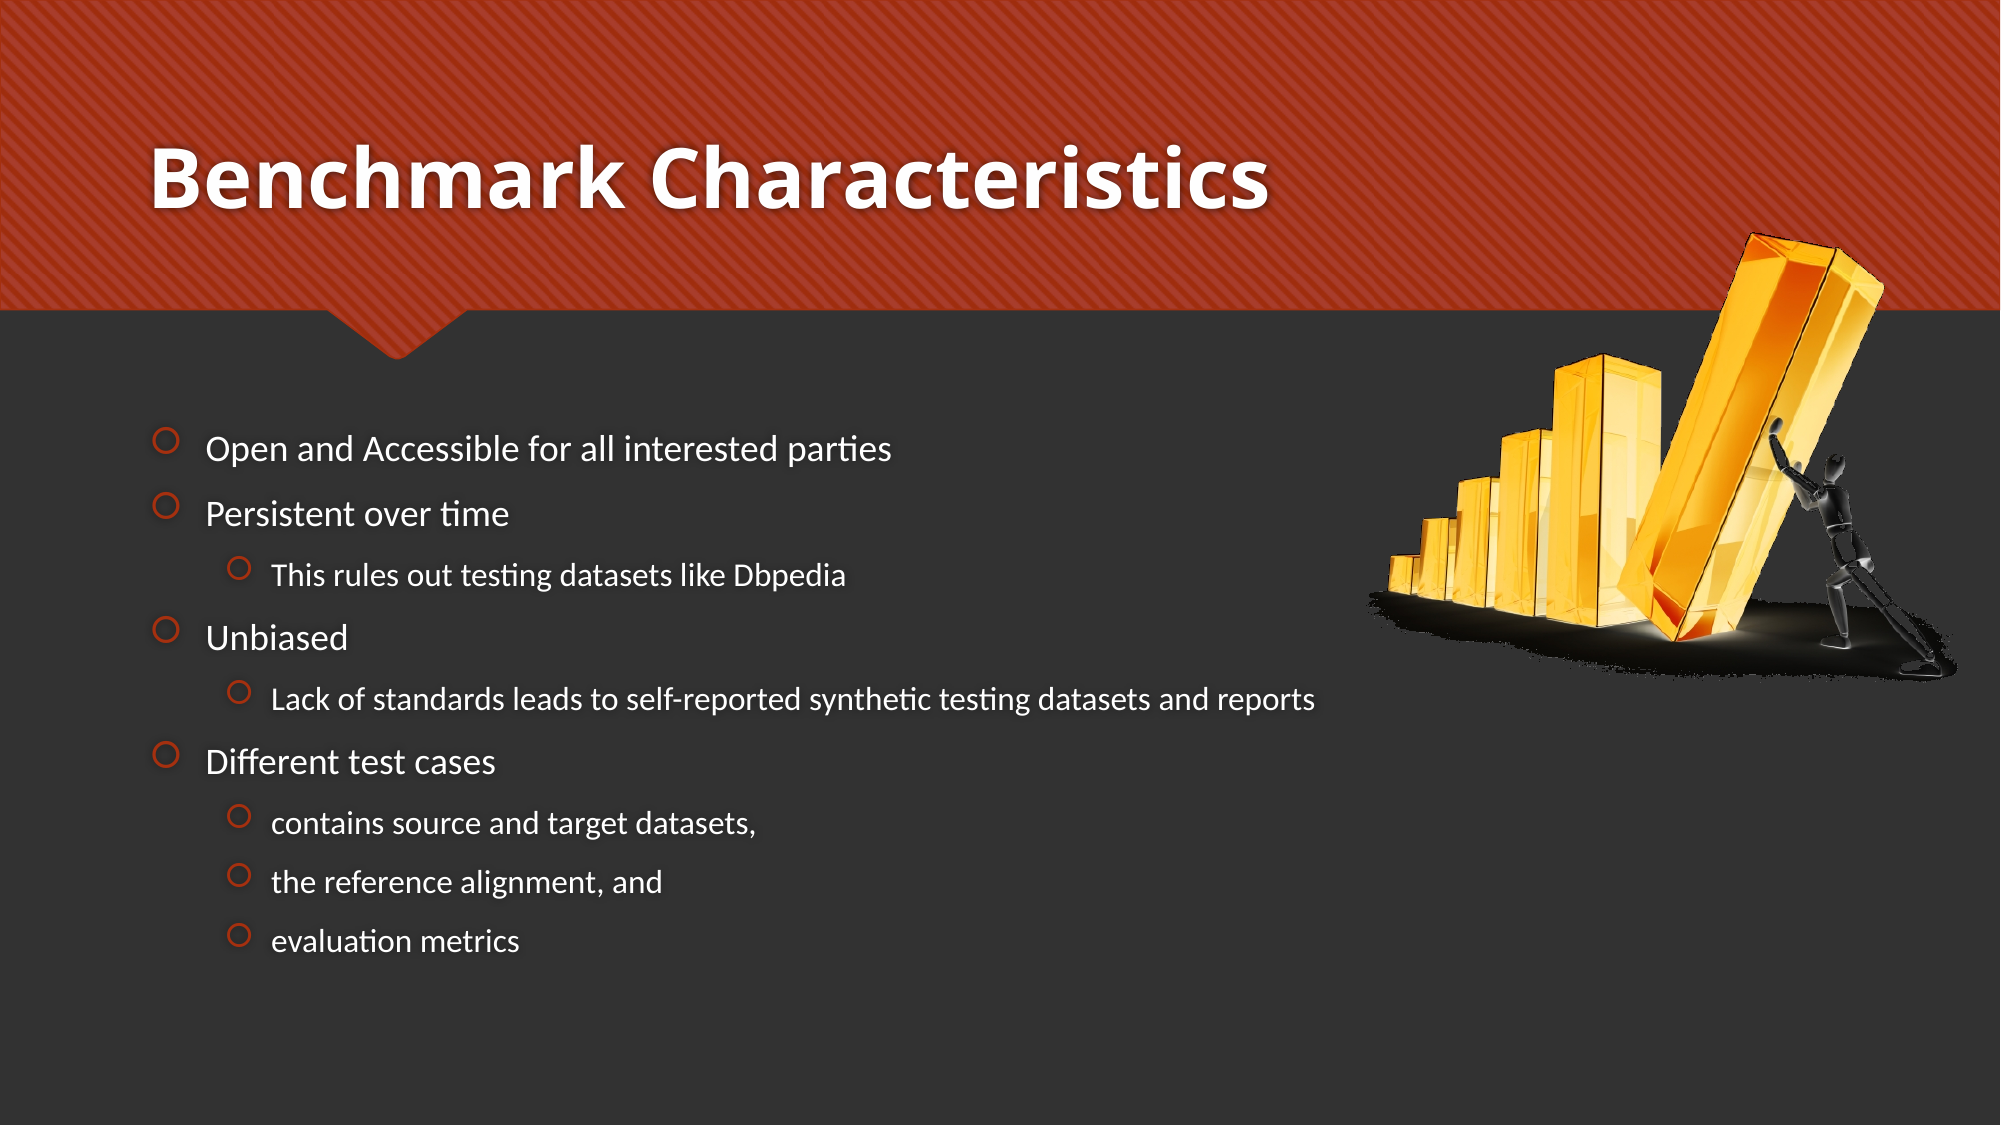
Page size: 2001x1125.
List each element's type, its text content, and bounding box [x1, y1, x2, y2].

picture [1366, 232, 1959, 683]
list Open and Accessible for all interested parties Persistent over time This rules out testing datasets like Dbpedia Unbiased Lack of standards leads to self-reported synthetic testing datasets and reports Different test cases contains source and target datasets, the reference alignment, and evaluation metrics [134, 364, 1866, 1019]
title Benchmark Characteristics [132, 73, 1868, 233]
